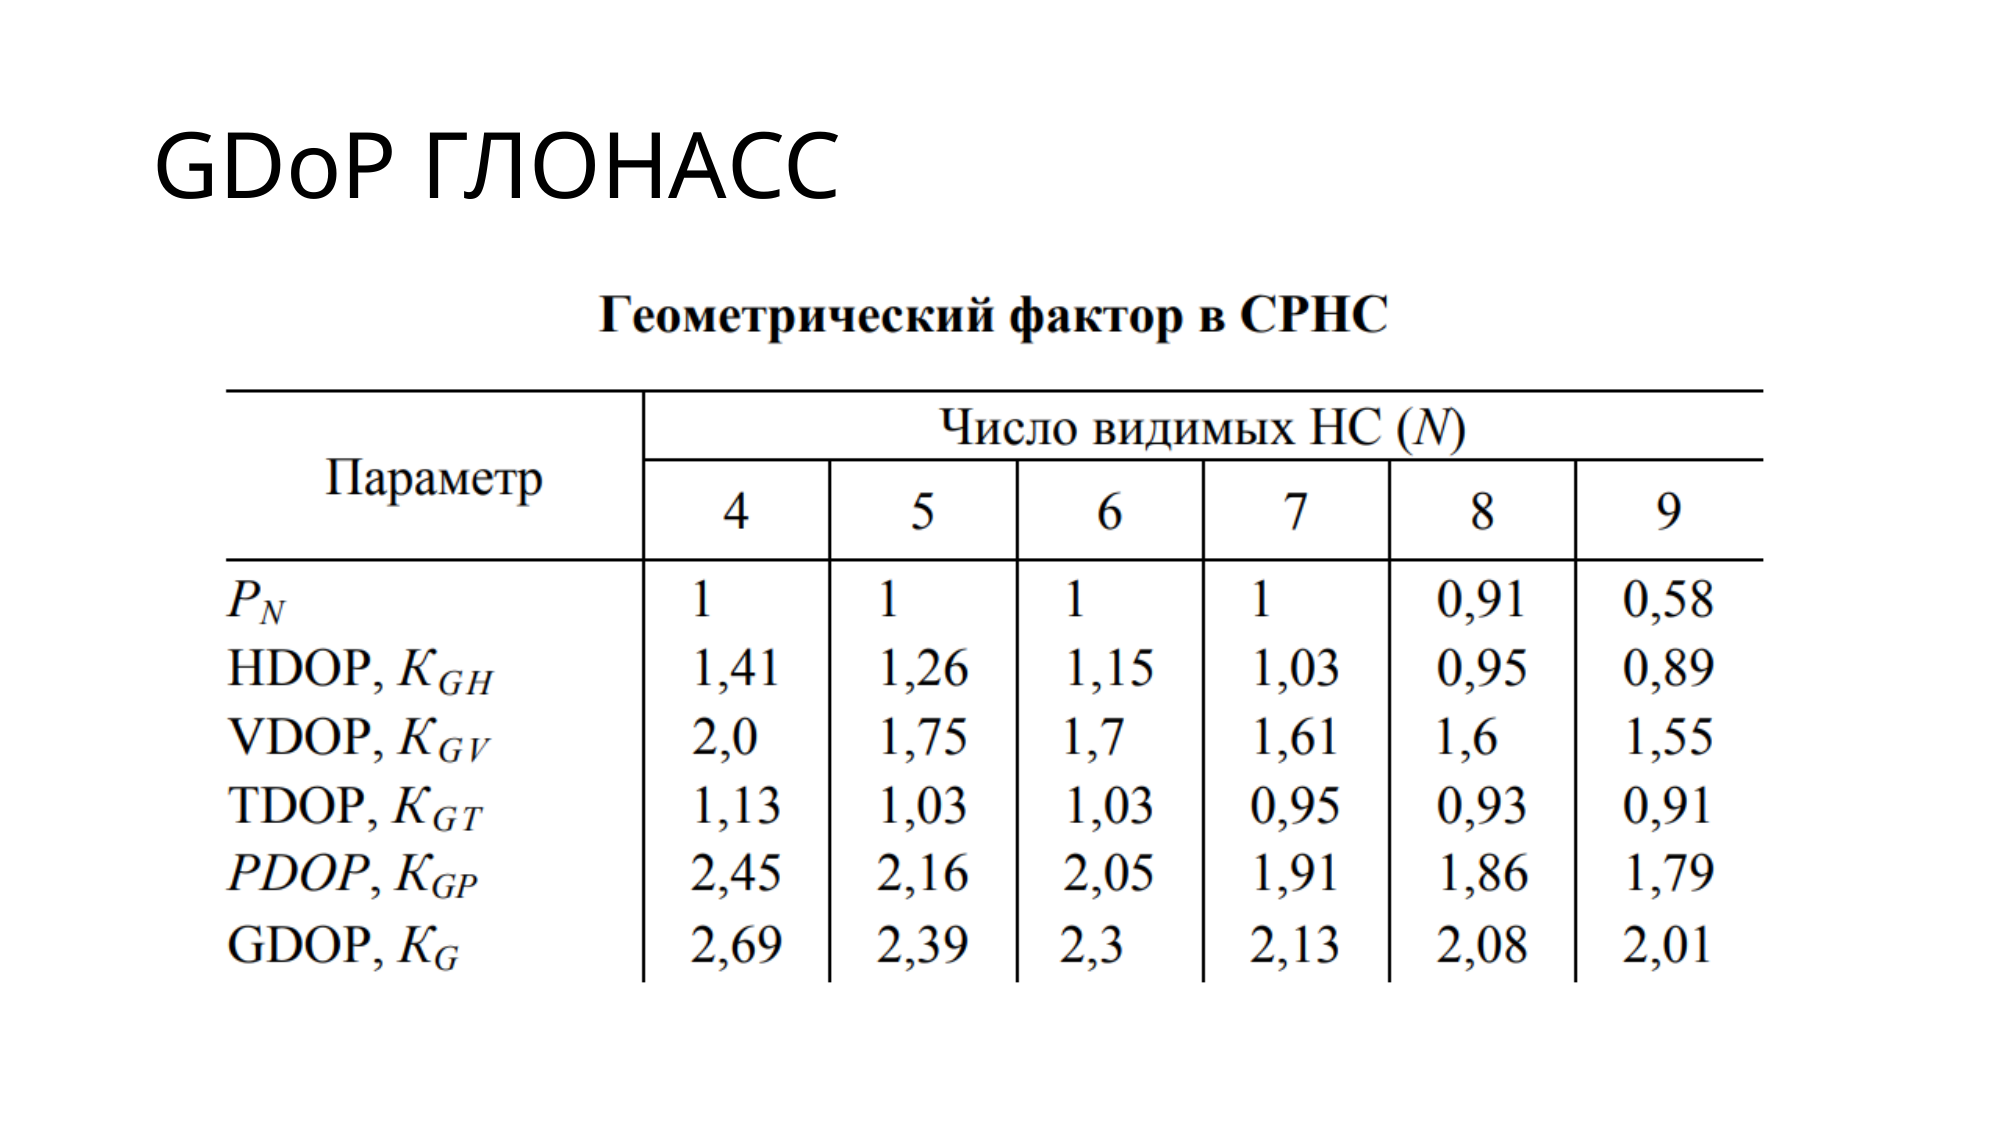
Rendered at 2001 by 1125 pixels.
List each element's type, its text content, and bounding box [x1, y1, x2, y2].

picture [181, 252, 1798, 1017]
title GDoP ГЛОНАСС [137, 59, 1863, 278]
